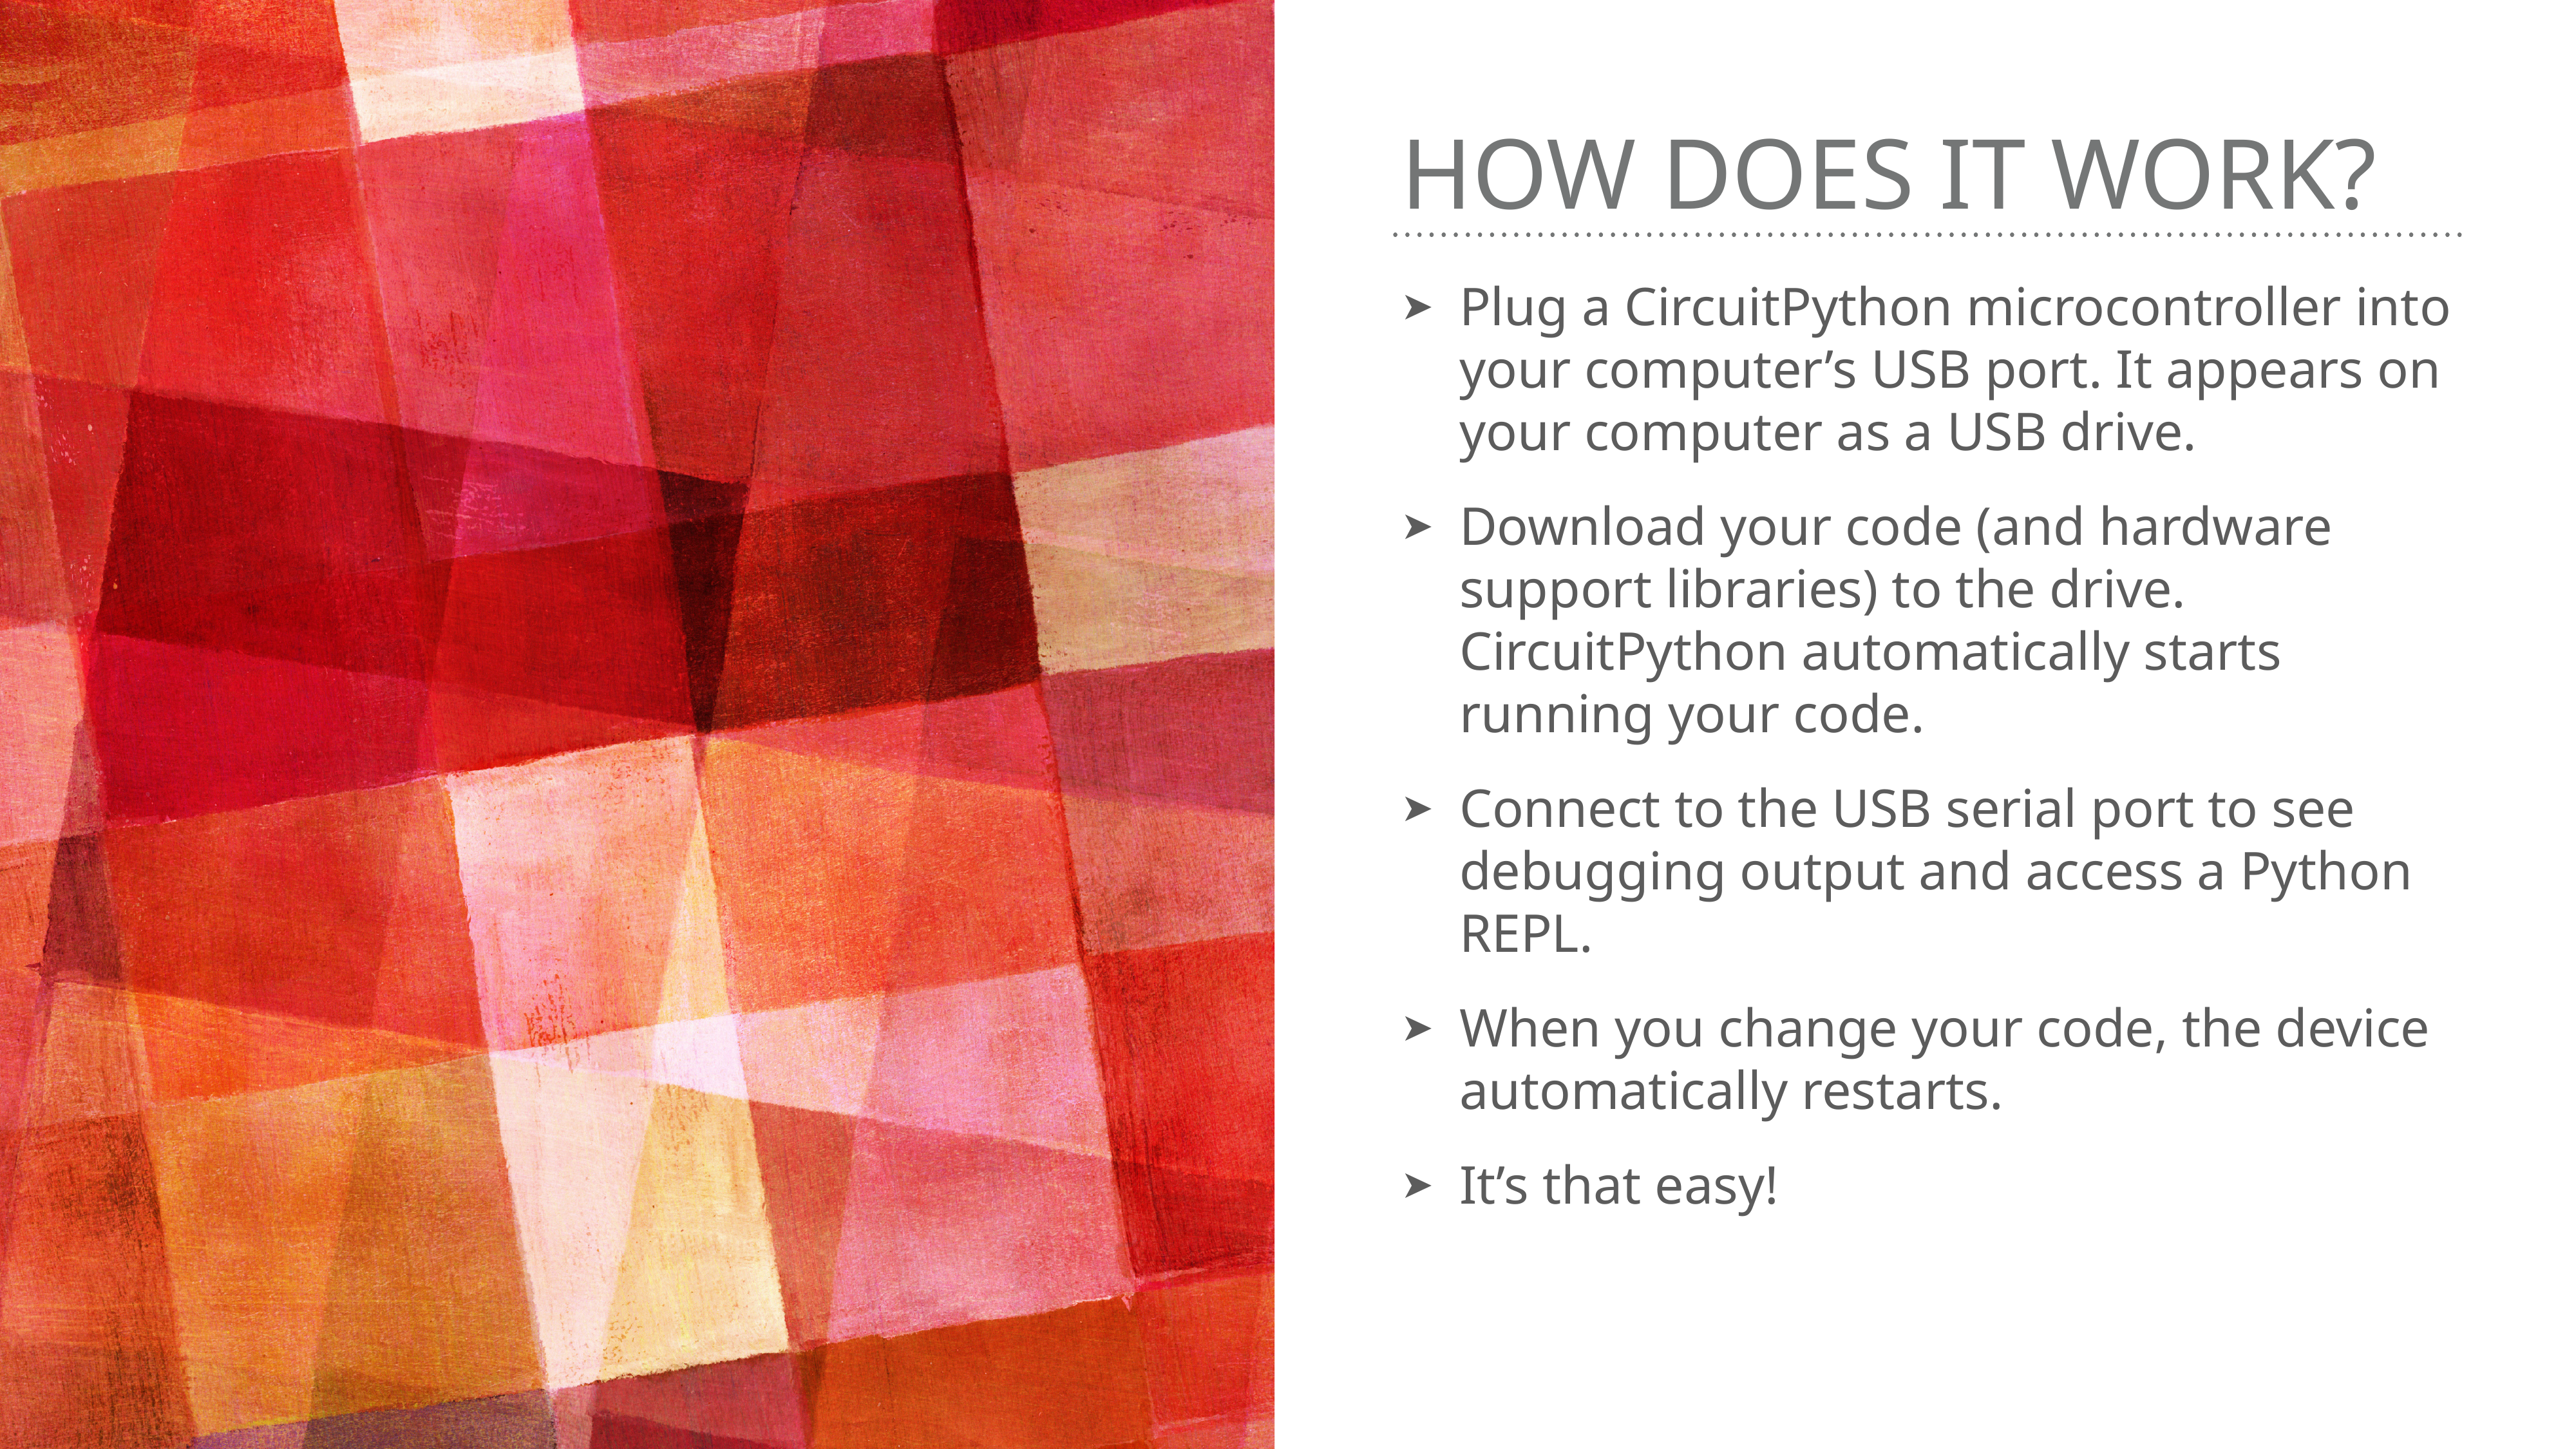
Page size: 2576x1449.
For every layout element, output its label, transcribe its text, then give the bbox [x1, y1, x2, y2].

title How does it work? [1395, 107, 2469, 215]
picture [0, 0, 1275, 1449]
list Plug a CircuitPython microcontroller into your computer’s USB port. It appears on your computer as a USB drive. Download your code (and hardware support libraries) to the drive. CircuitPython automatically starts running your code. Connect to the USB serial port to see debugging output and access a Python REPL. When you change your code, the device automatically restarts. It’s that easy! [1395, 268, 2469, 1342]
